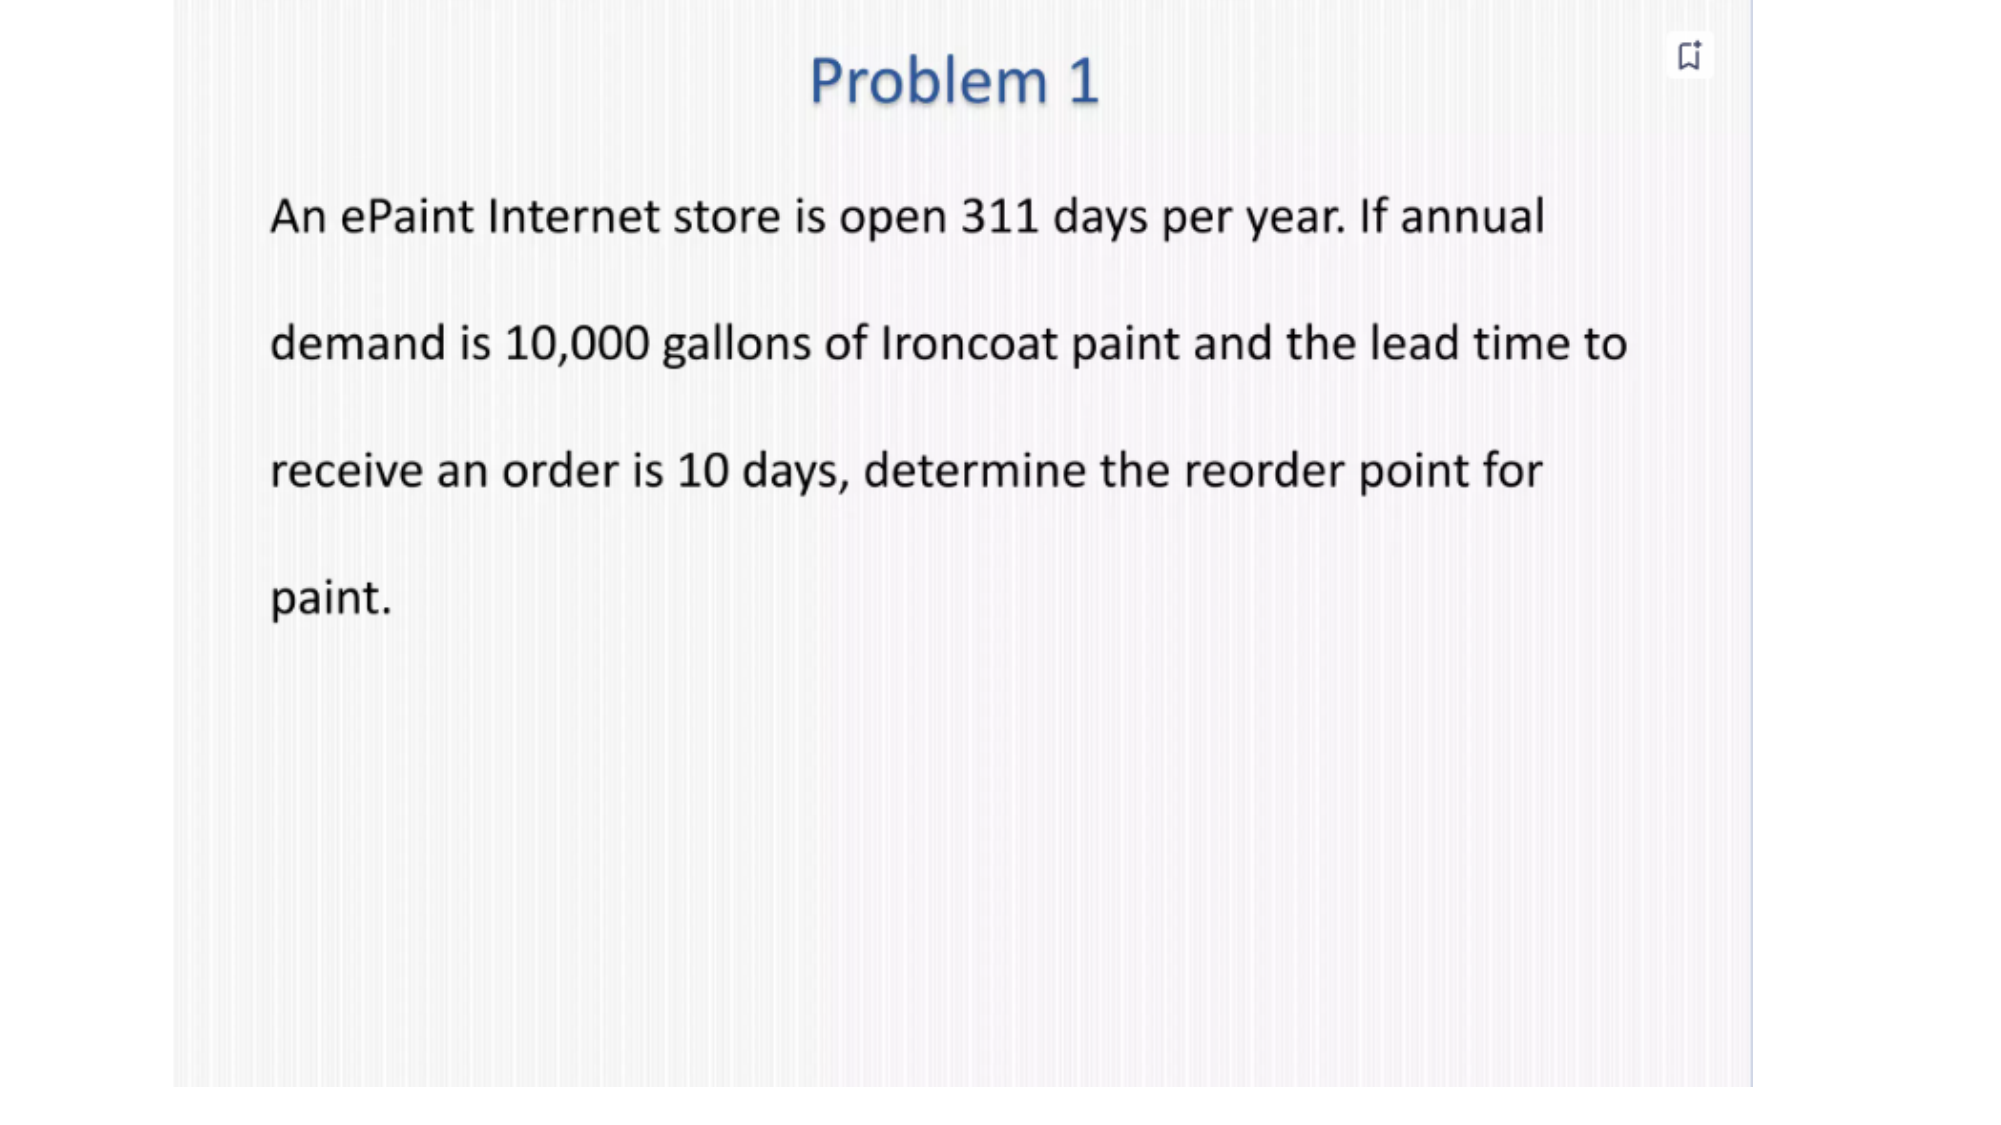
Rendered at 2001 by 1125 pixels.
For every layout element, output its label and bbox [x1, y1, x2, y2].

list [173, 0, 1753, 1087]
